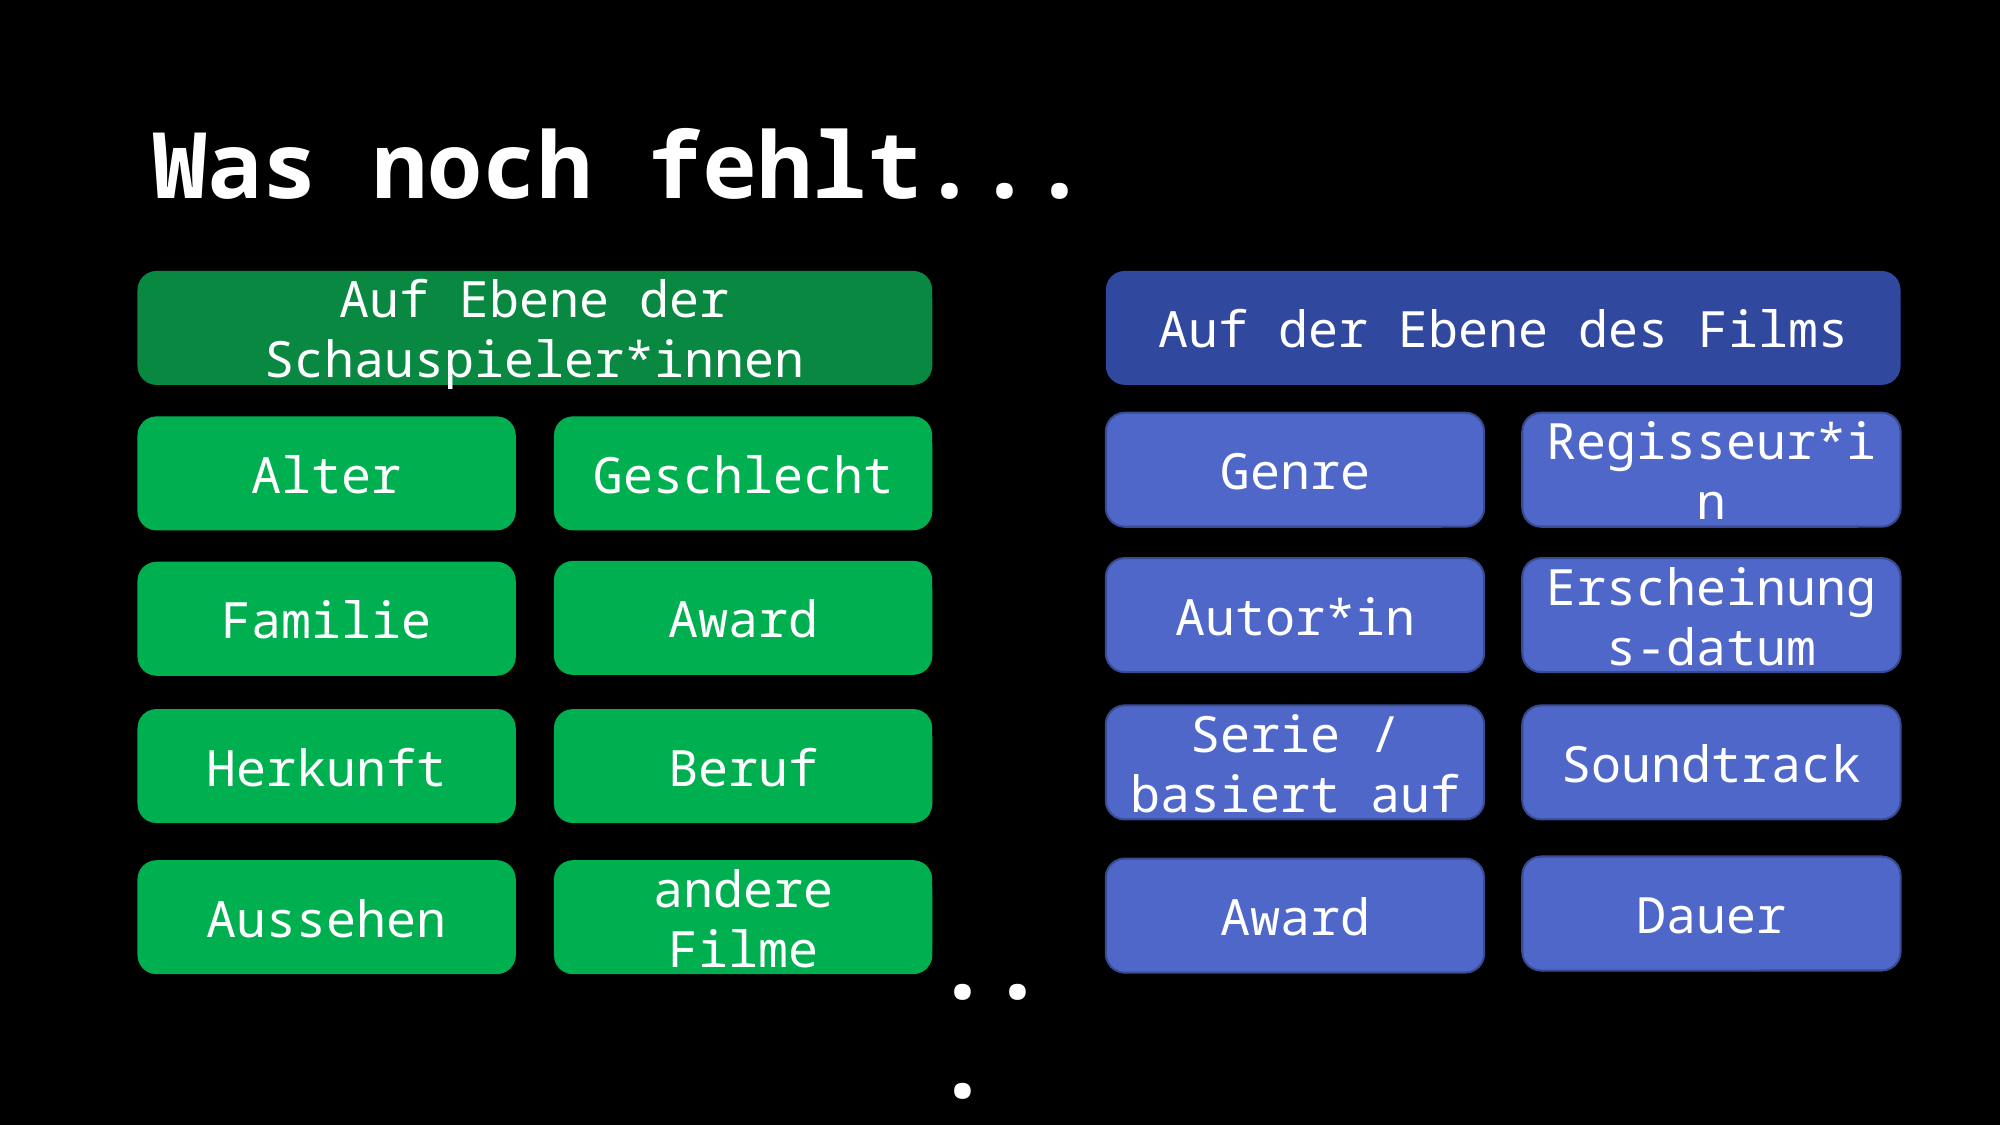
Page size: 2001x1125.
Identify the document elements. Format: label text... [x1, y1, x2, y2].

text_box Alter [135, 414, 518, 532]
text_box Geschlecht [552, 414, 934, 532]
text_box Autor*in [1104, 557, 1486, 674]
text_box Award [1104, 857, 1486, 974]
text_box Auf Ebene der Schauspieler*innen [135, 269, 934, 387]
text_box Erscheinungs-datum [1521, 557, 1902, 674]
text_box Beruf [552, 707, 934, 825]
text_box Award [552, 559, 934, 677]
text_box Genre [1104, 411, 1486, 528]
text_box Dauer [1521, 855, 1902, 972]
text_box andere Filme [552, 858, 934, 976]
text_box Serie / basiert auf [1104, 704, 1486, 821]
text_box Aussehen [135, 858, 518, 976]
text_box Familie [135, 560, 518, 678]
text_box Herkunft [135, 707, 518, 825]
title Was noch fehlt... [137, 59, 1863, 278]
text_box ... [920, 910, 1106, 1125]
text_box Soundtrack [1521, 704, 1902, 821]
text_box Auf der Ebene des Films [1104, 269, 1903, 387]
text_box Regisseur*in [1521, 411, 1902, 528]
